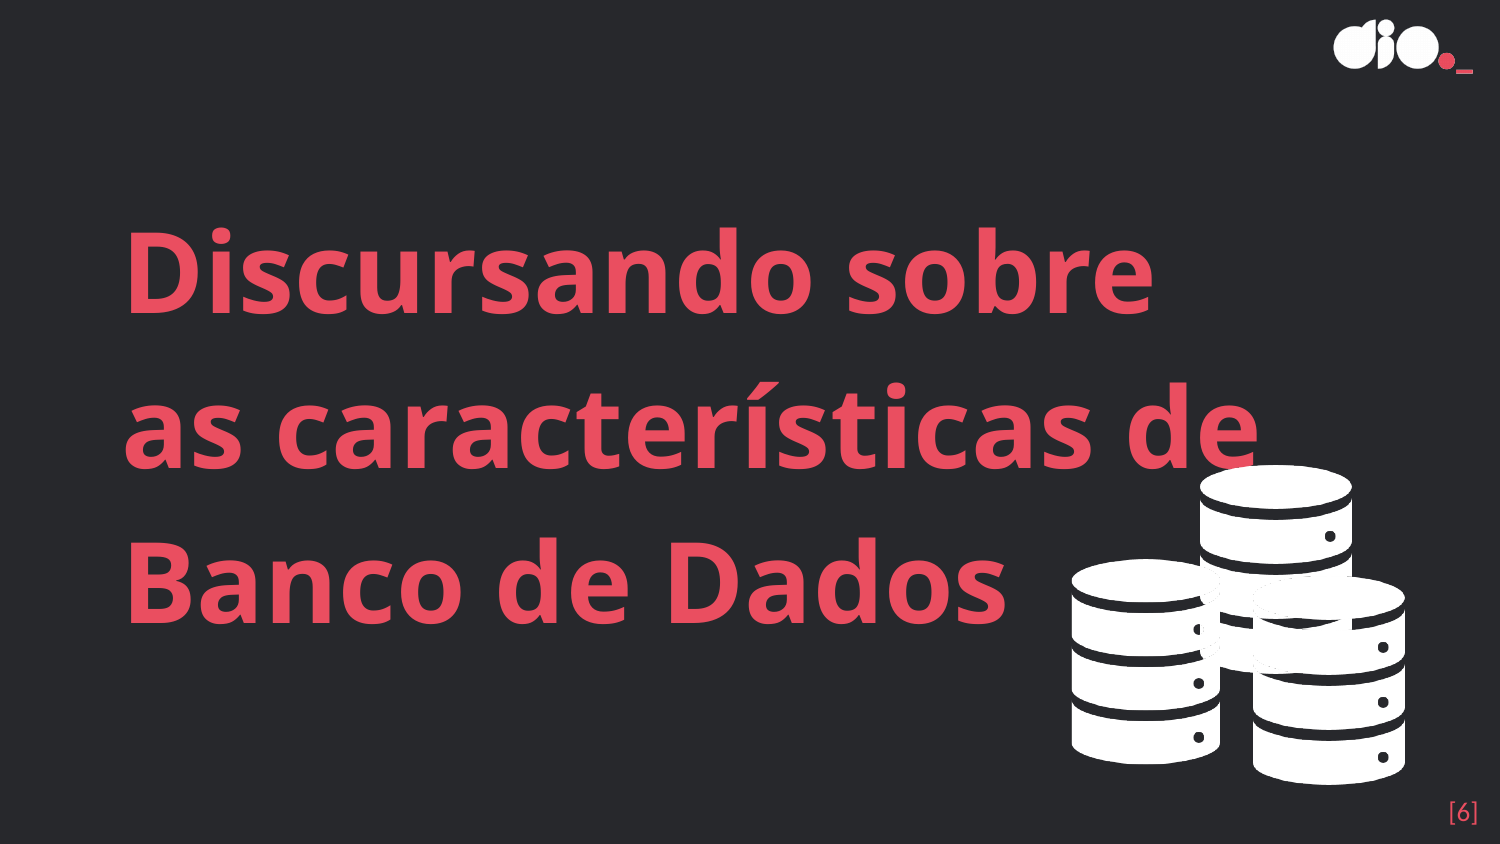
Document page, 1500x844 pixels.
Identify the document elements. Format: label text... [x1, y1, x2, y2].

slide_number [6] [1403, 779, 1494, 844]
text_box Discursando sobre as características de Banco de Dados [106, 165, 1282, 431]
picture [1017, 436, 1459, 812]
picture [1332, 19, 1474, 75]
